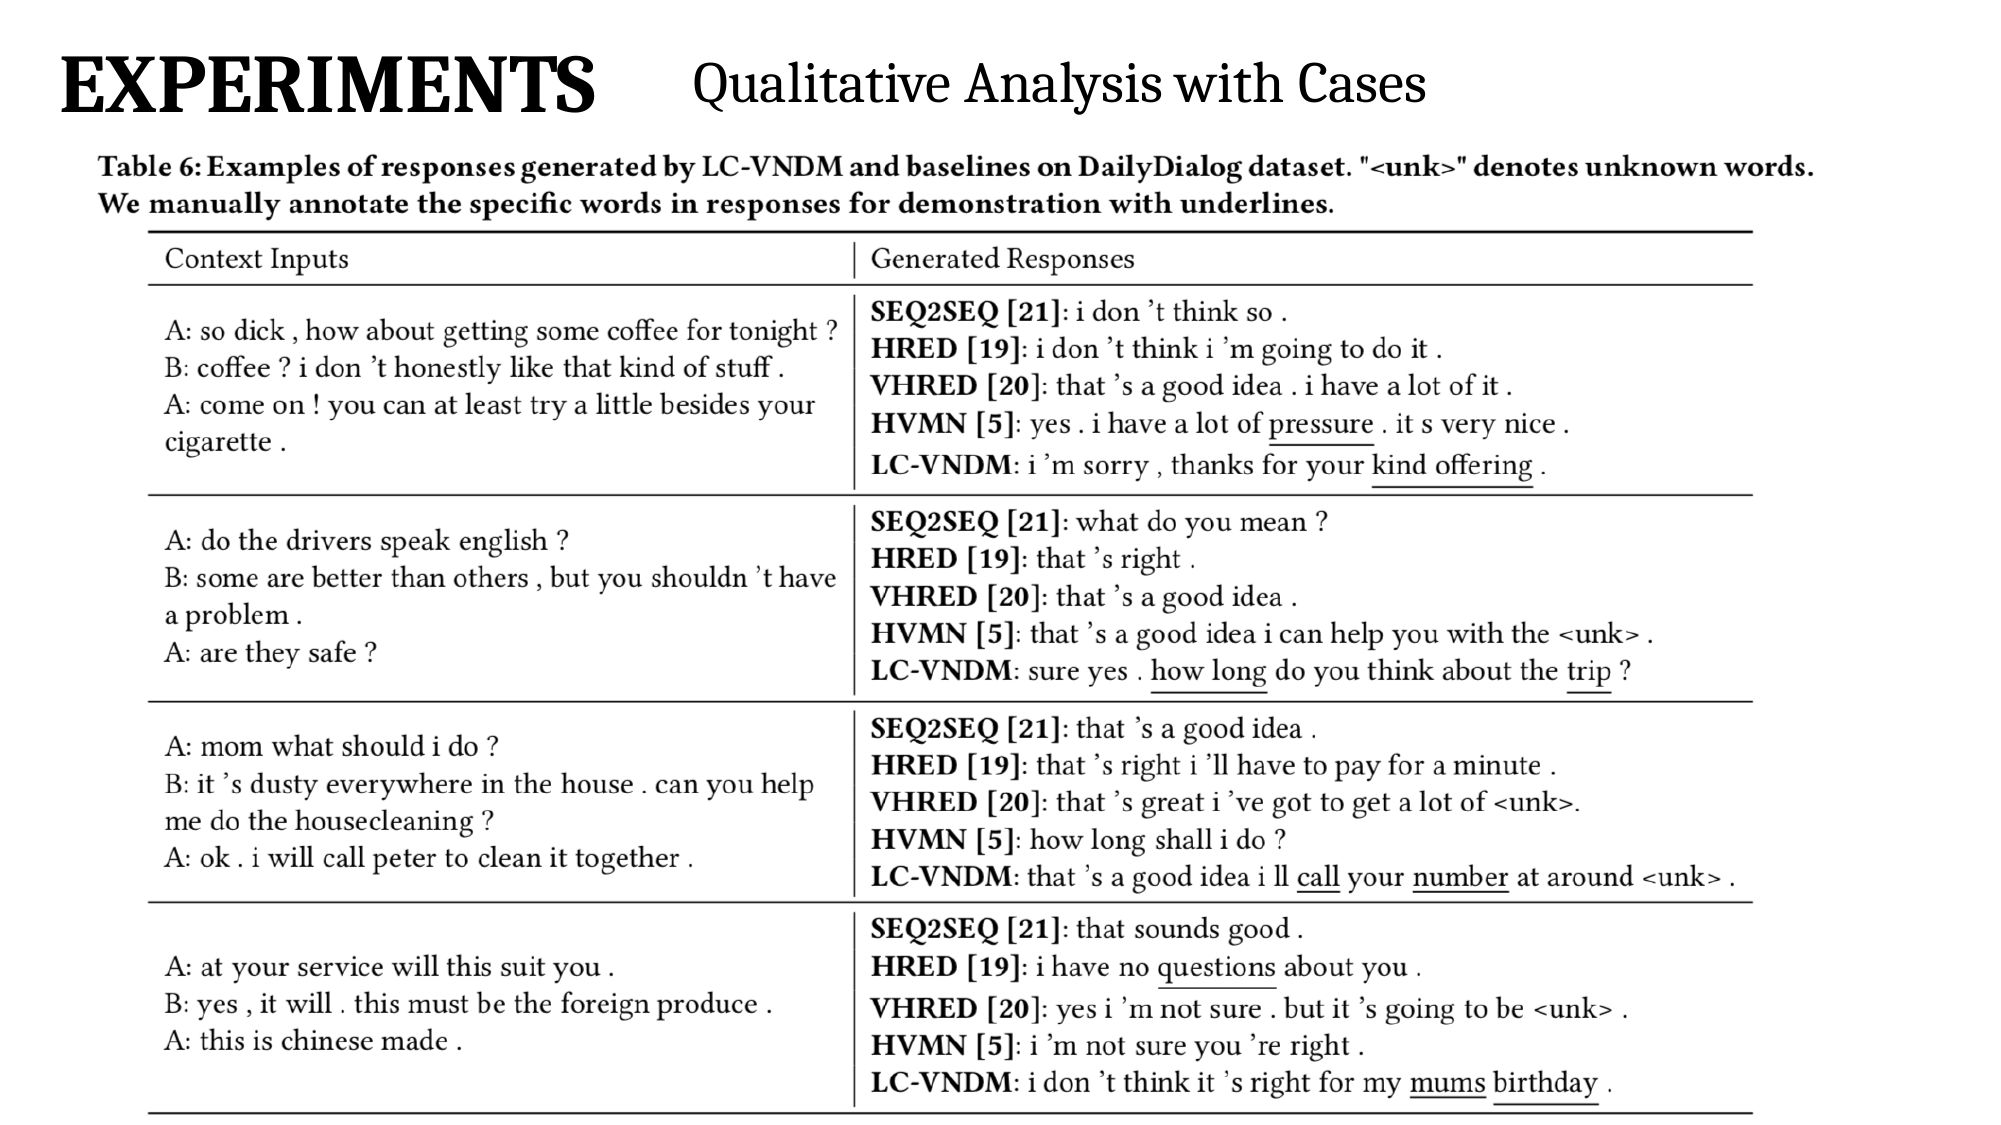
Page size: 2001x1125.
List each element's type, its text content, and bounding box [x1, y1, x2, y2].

picture [65, 136, 1852, 1125]
title EXPERIMENTS [44, 0, 1725, 172]
text_box Qualitative Analysis with Cases [678, 36, 1837, 122]
